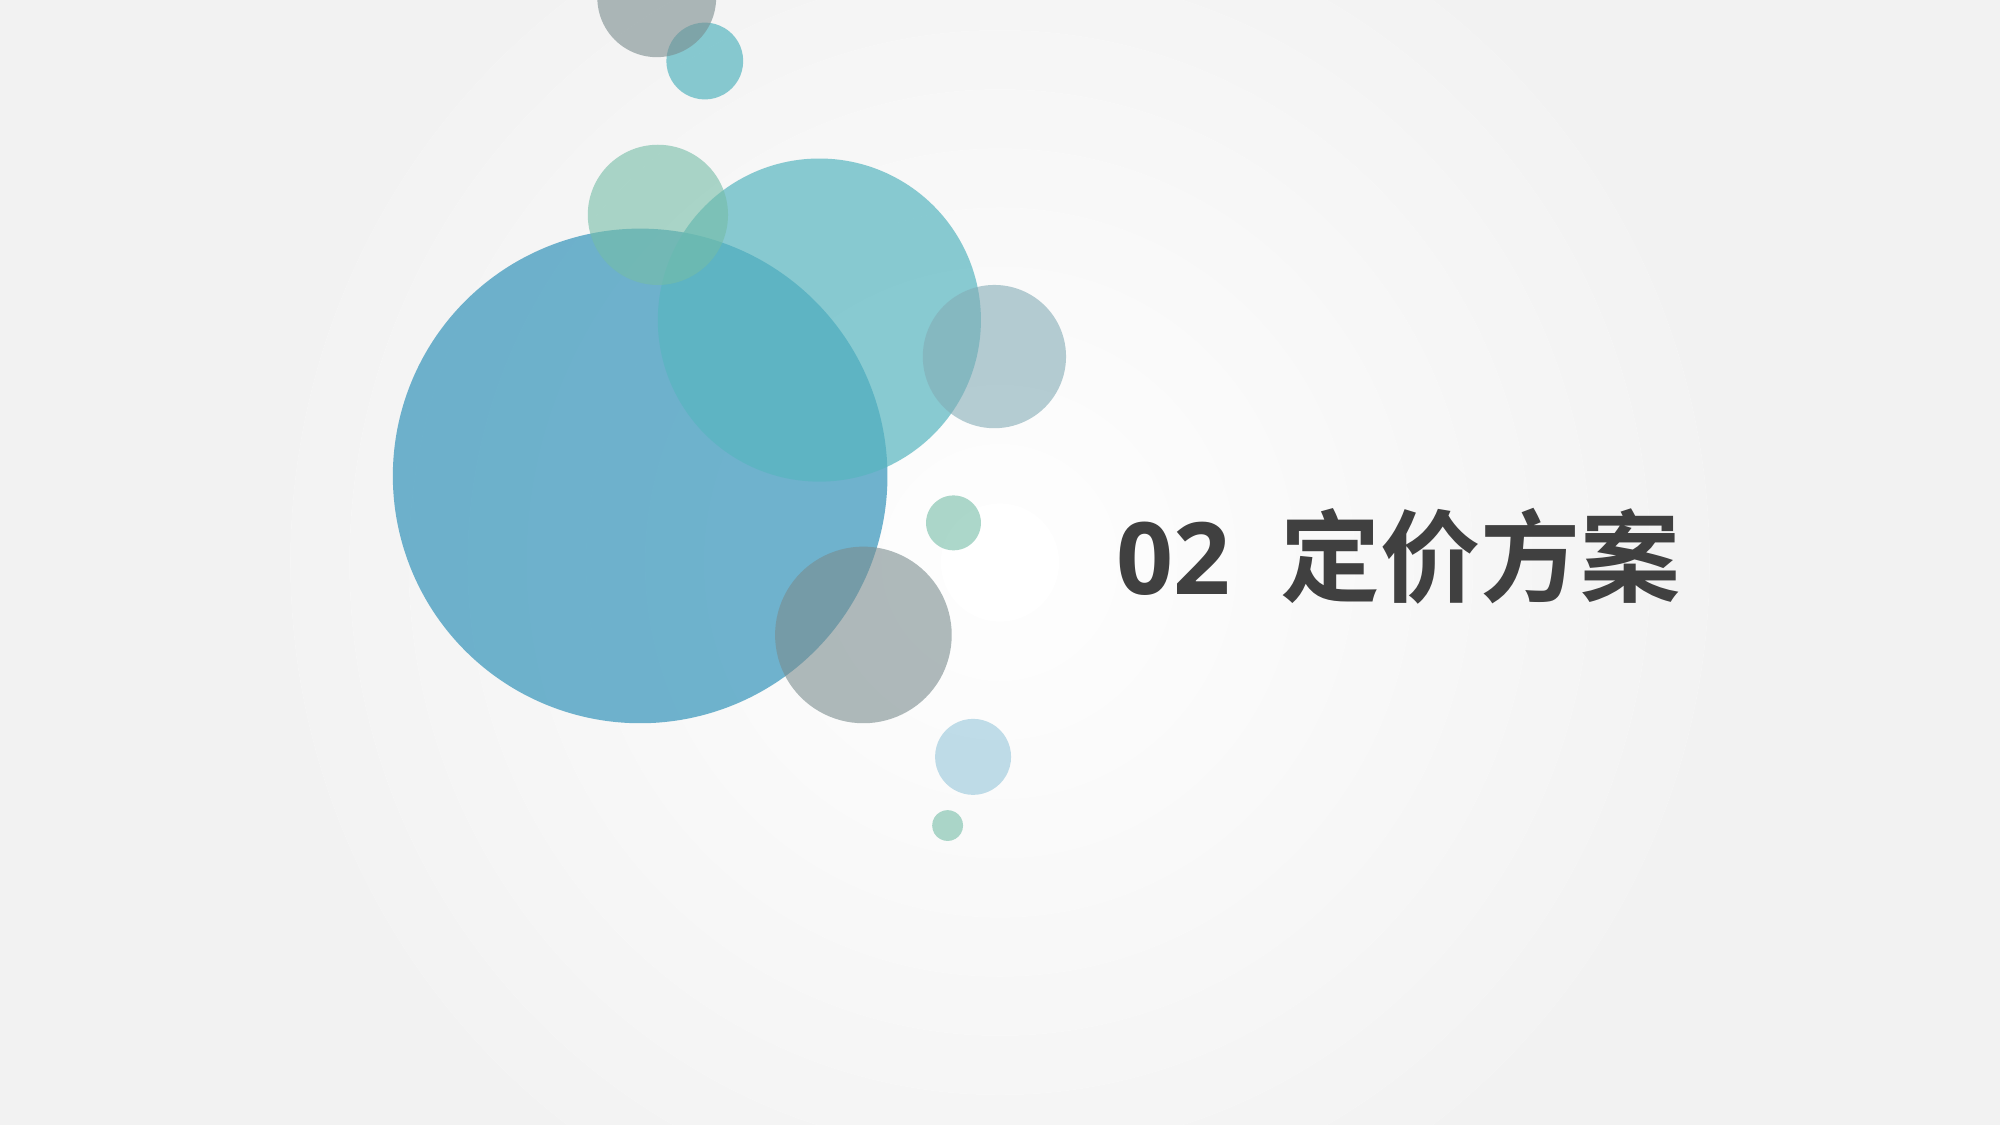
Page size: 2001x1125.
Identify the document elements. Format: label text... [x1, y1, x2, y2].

list 02 定价方案 [1101, 501, 1948, 622]
